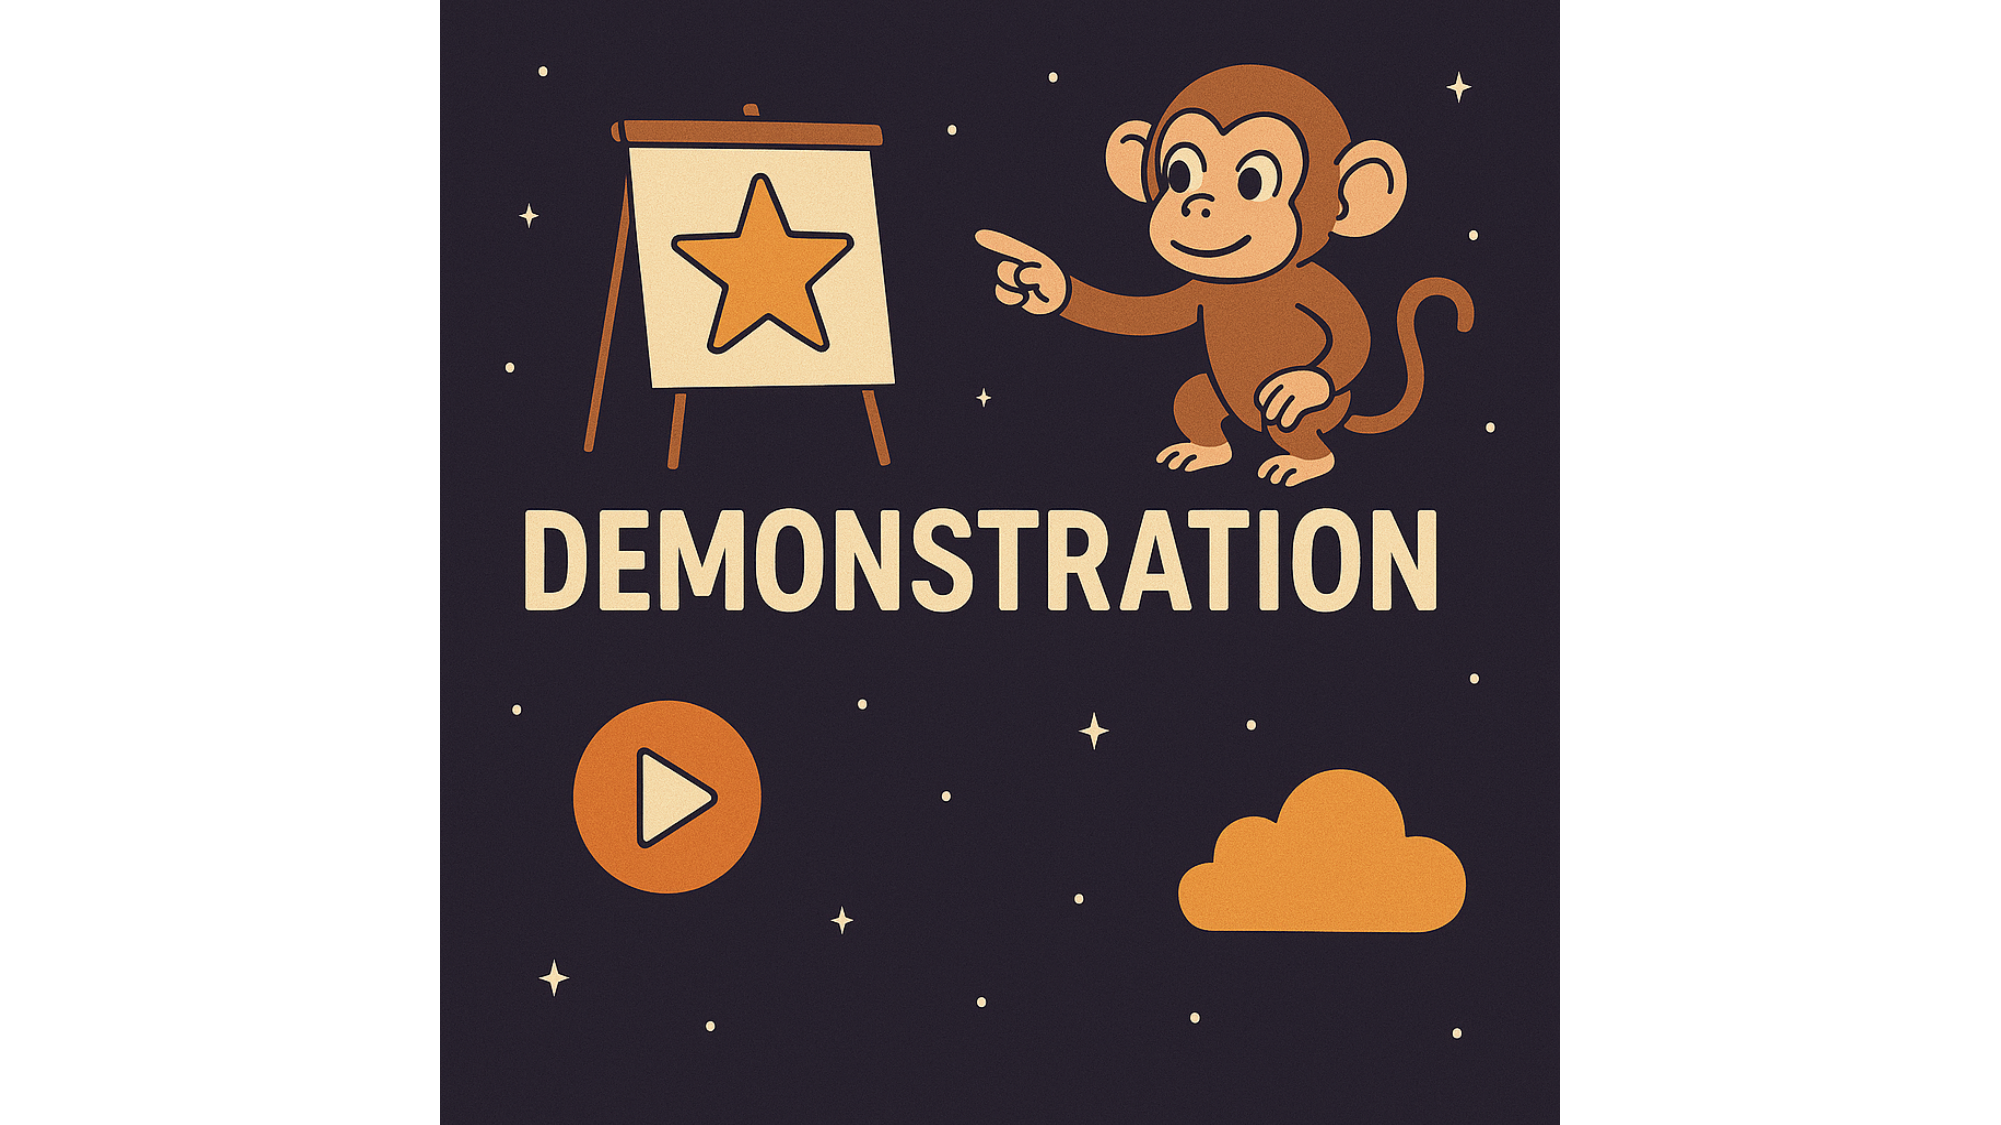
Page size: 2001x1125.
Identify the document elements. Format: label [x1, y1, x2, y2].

list [440, 0, 1560, 1125]
